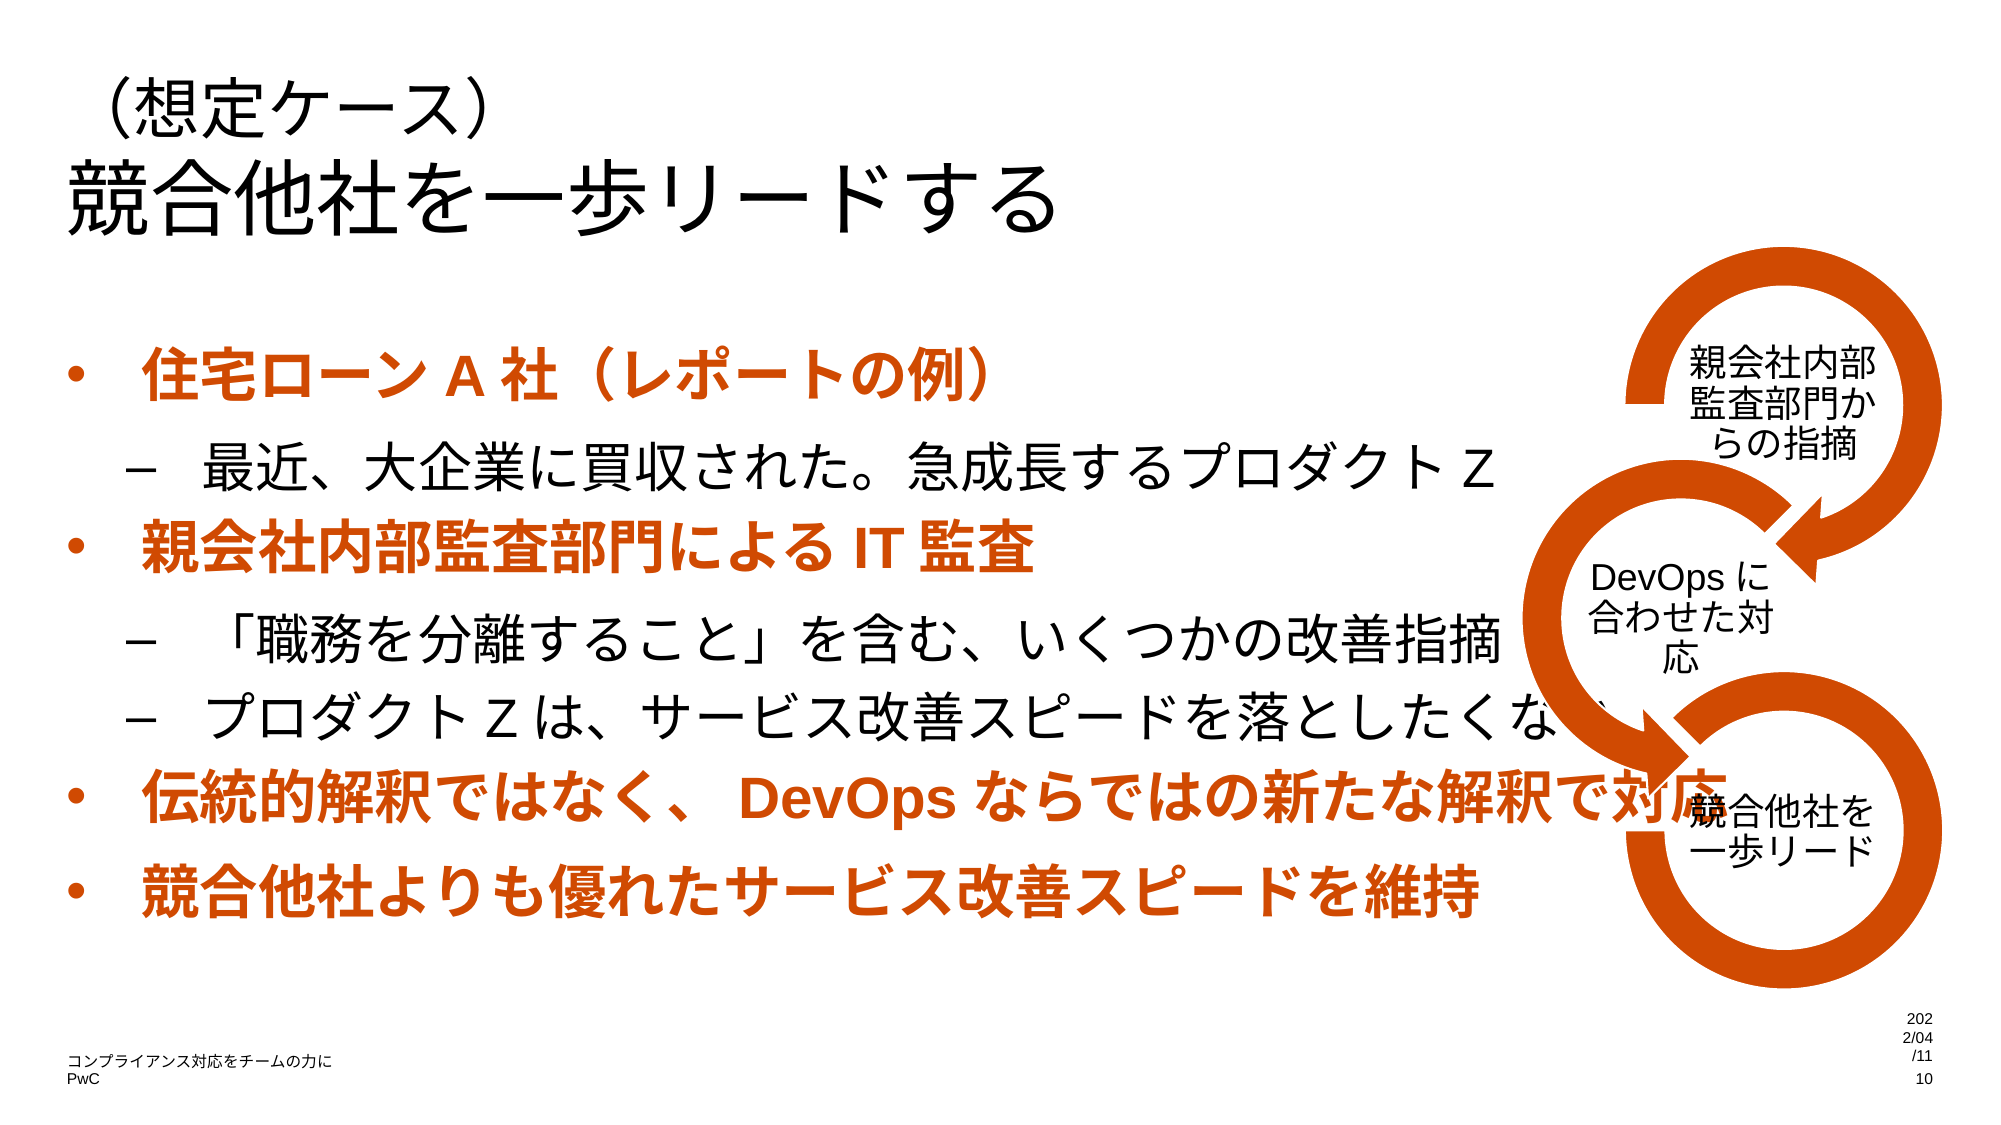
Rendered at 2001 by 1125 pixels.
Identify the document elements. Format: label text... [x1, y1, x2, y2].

footer コンプライアンス対応をチームの力に [66, 1051, 658, 1071]
list 住宅ローンA社（レポートの例） 最近、大企業に買収された。急成長するプロダクトZ 親会社内部監査部門によるIT監査 「職務を分離すること」を含む、いくつかの改善指摘 プロダクトZは、サービス改善スピードを落としたくない 伝統的解釈ではなく、DevOpsならではの新たな解釈で対応 競合他社よりも優れたサービス改善スピードを維持 [66, 338, 1792, 1024]
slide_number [1900, 1046, 1934, 1065]
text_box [1141, 219, 2000, 990]
title （想定ケース） 競合他社を一歩リードする [66, 66, 1933, 291]
slide_number 10 [1913, 1068, 1934, 1088]
